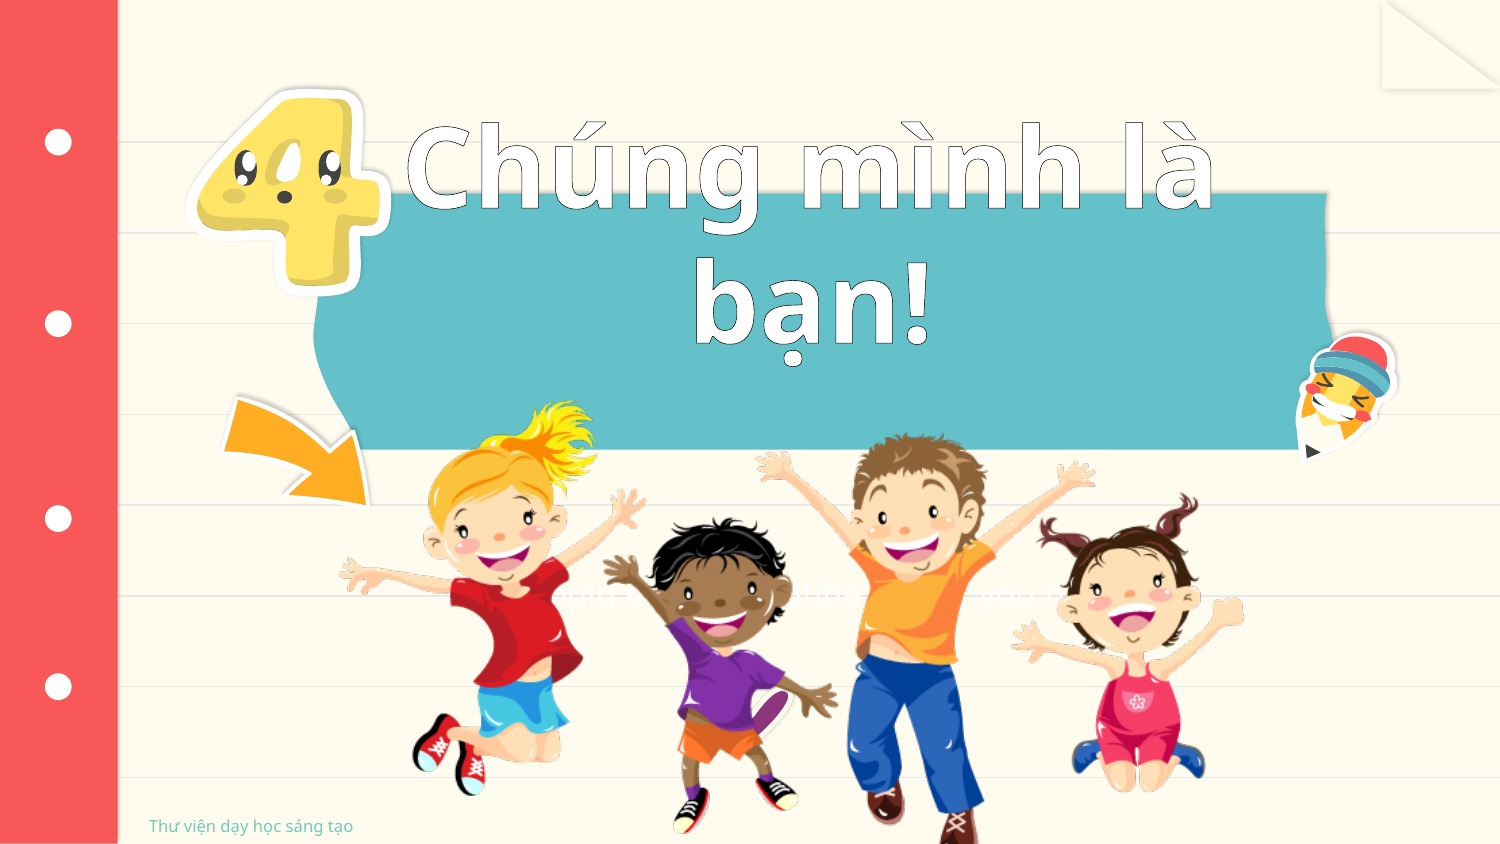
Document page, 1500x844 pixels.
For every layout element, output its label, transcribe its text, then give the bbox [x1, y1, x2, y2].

text_box [396, 193, 1327, 233]
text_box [1260, 314, 1418, 470]
title Chúng mình là bạn! [296, 233, 1325, 371]
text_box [185, 88, 392, 297]
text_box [200, 364, 404, 544]
picture [314, 372, 1287, 844]
